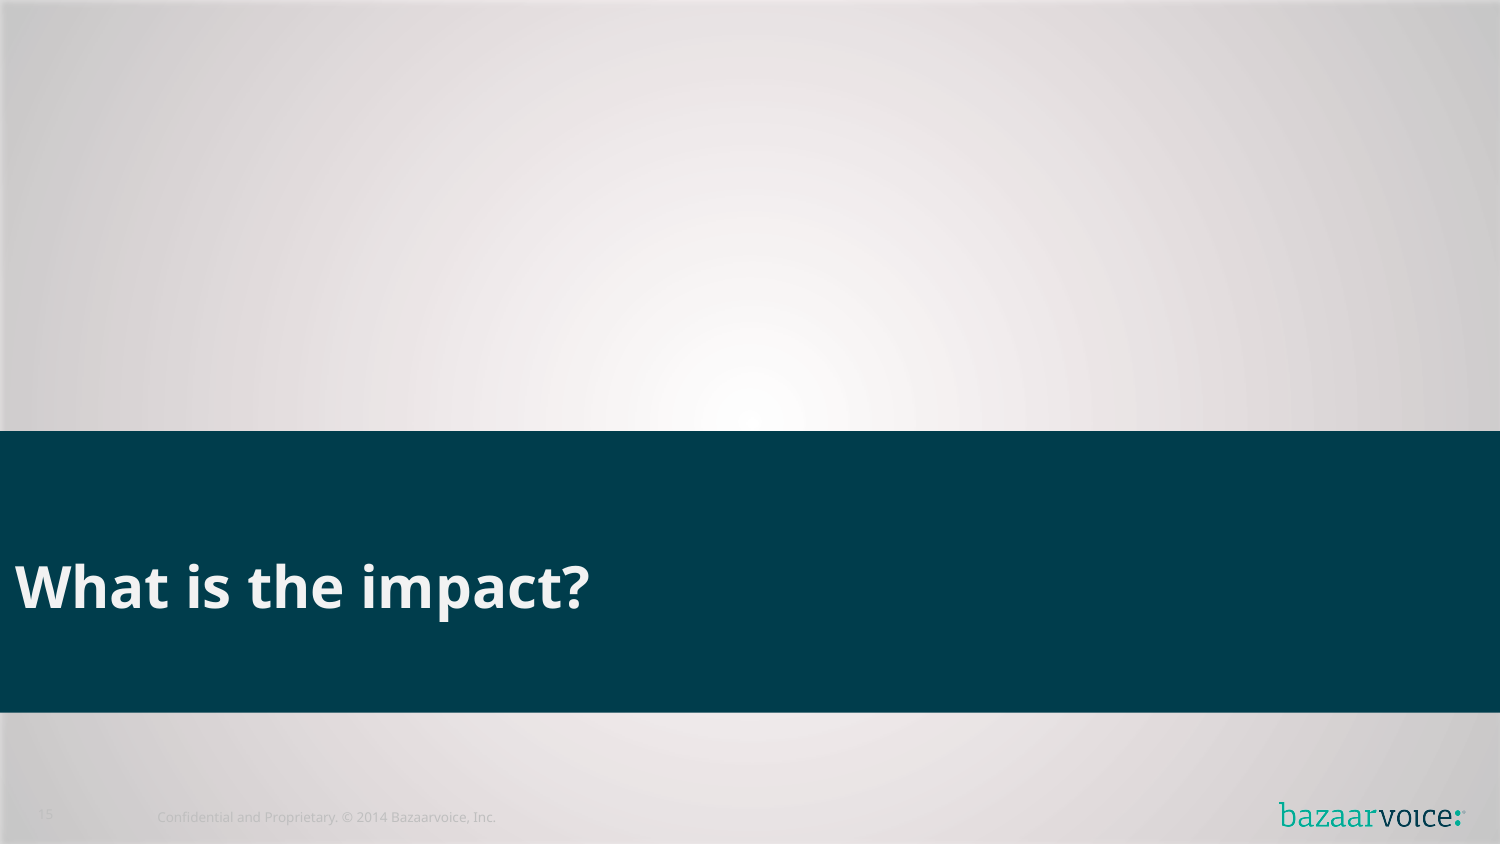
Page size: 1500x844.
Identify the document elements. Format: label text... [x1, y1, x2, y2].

picture [1400, 812, 1408, 824]
picture [1279, 802, 1466, 827]
title What is the impact? [0, 504, 1427, 667]
